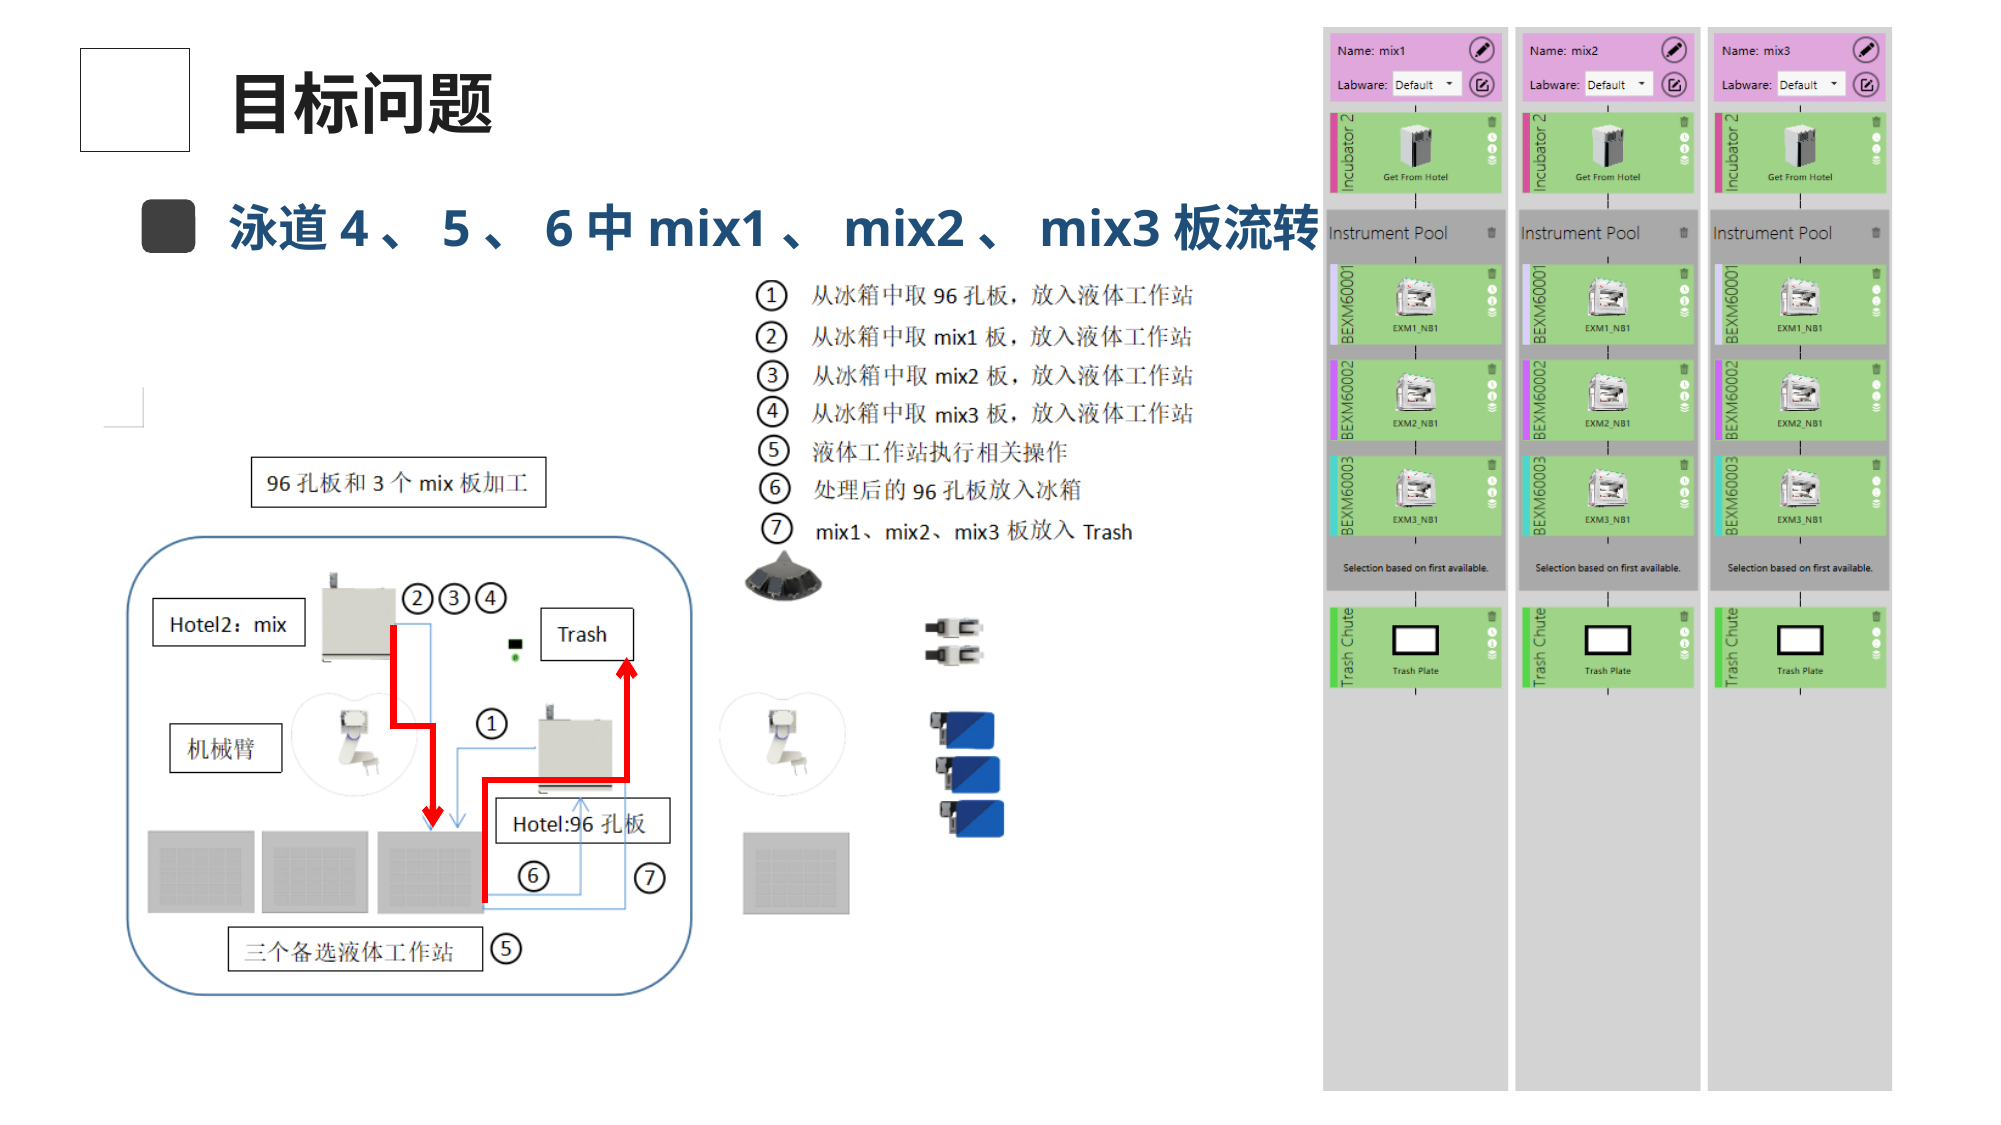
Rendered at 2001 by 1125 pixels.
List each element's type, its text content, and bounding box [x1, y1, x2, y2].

text_box 泳道4、5、6中mix1、mix2、mix3板流转过程 [208, 185, 1317, 266]
picture [1317, 27, 1893, 1098]
picture [80, 280, 1217, 1013]
text_box [141, 199, 196, 253]
text_box [80, 48, 190, 152]
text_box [311, 706, 515, 746]
text_box 目标问题 [207, 43, 1317, 152]
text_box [432, 709, 680, 852]
